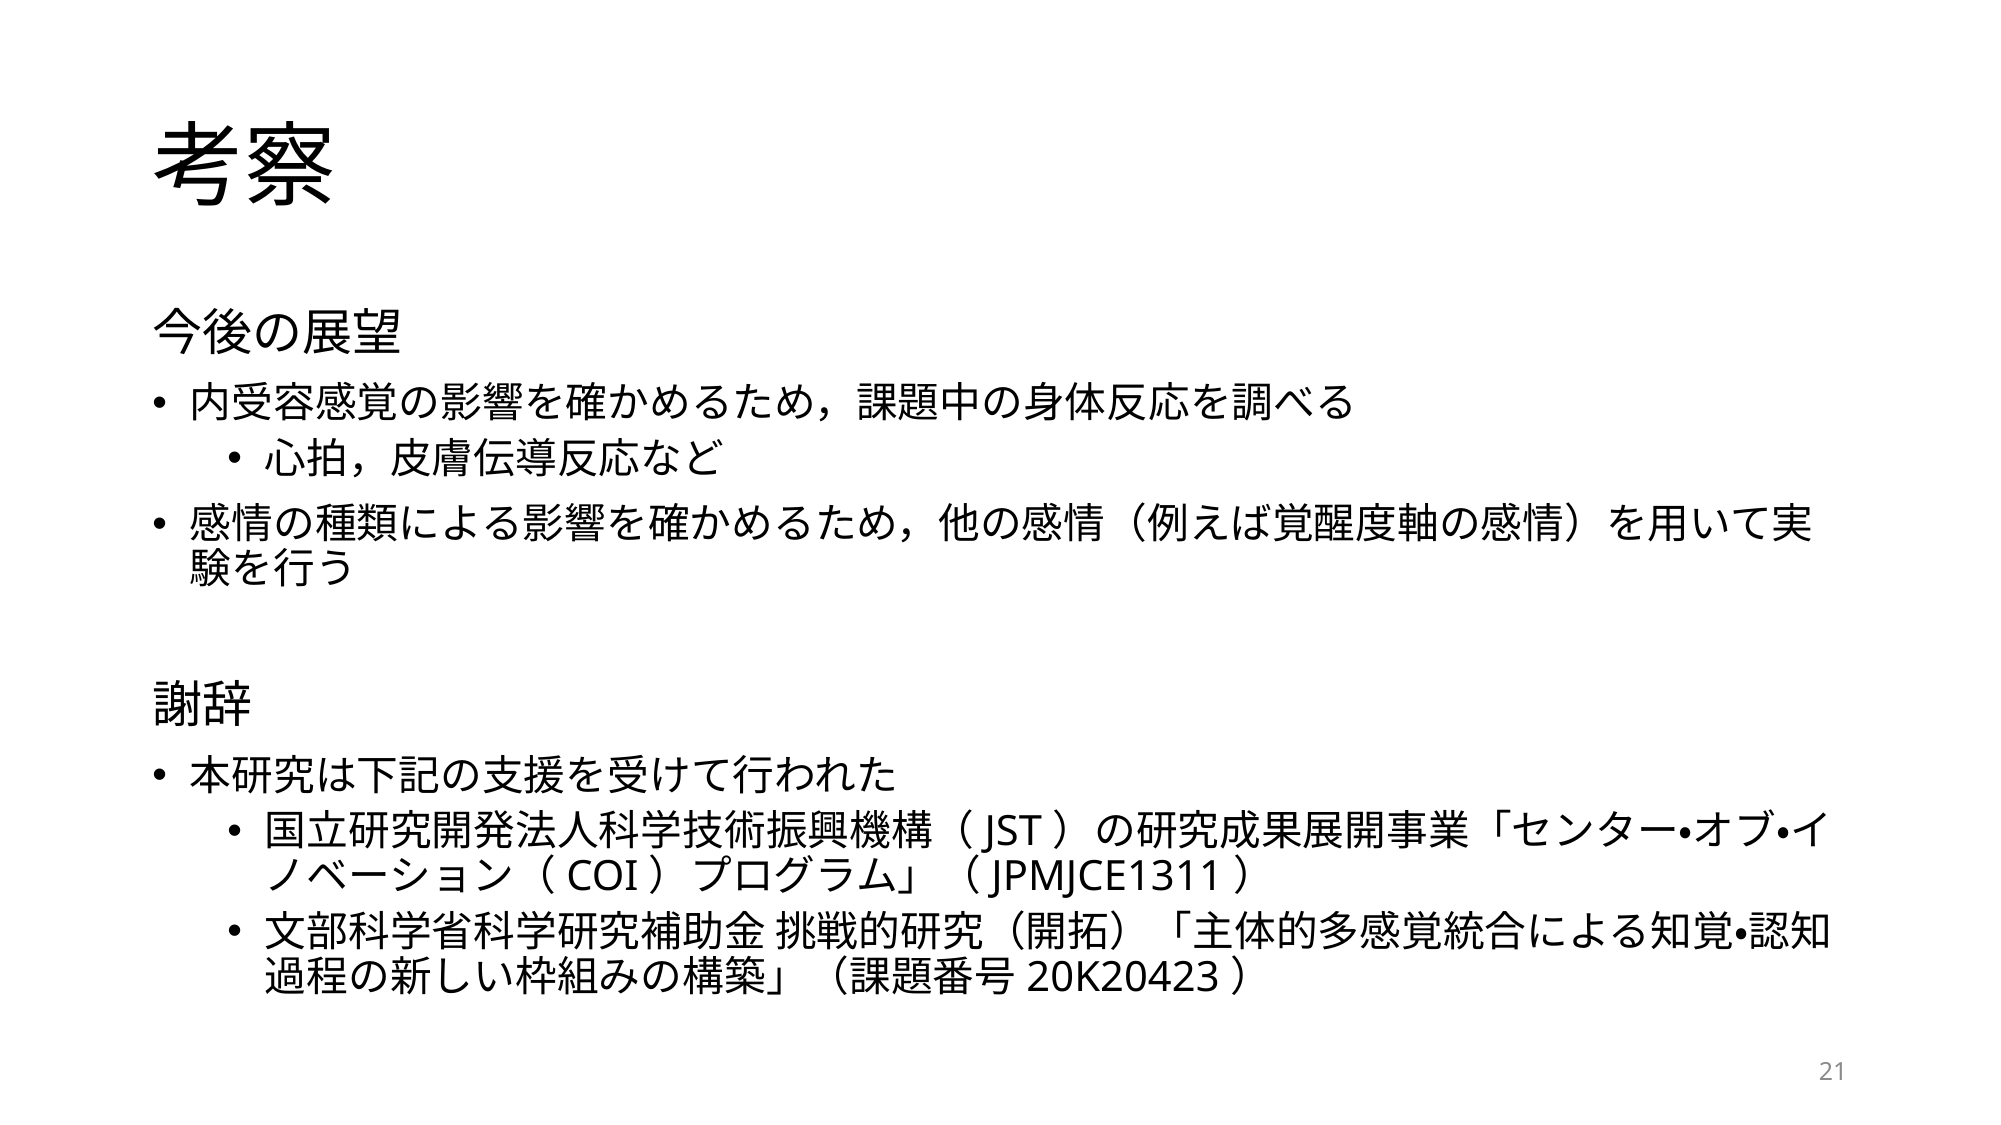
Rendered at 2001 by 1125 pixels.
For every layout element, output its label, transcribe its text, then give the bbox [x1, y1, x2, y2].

slide_number 21 [1412, 1042, 1863, 1103]
list 今後の展望 内受容感覚の影響を確かめるため，課題中の身体反応を調べる 心拍，皮膚伝導反応など 感情の種類による影響を確かめるため，他の感情（例えば覚醒度軸の感情）を用いて実験を行う 謝辞 本研究は下記の支援を受けて行われた 国立研究開発法人科学技術振興機構（JST）の研究成果展開事業「センター・オブ・イノベーション（COI）プログラム」（JPMJCE1311） 文部科学省科学研究補助金 挑戦的研究（開拓）「主体的多感覚統合による知覚・認知過程の新しい枠組みの構築」（課題番号20K20423） [137, 299, 1863, 1014]
title 考察 [137, 59, 1863, 278]
